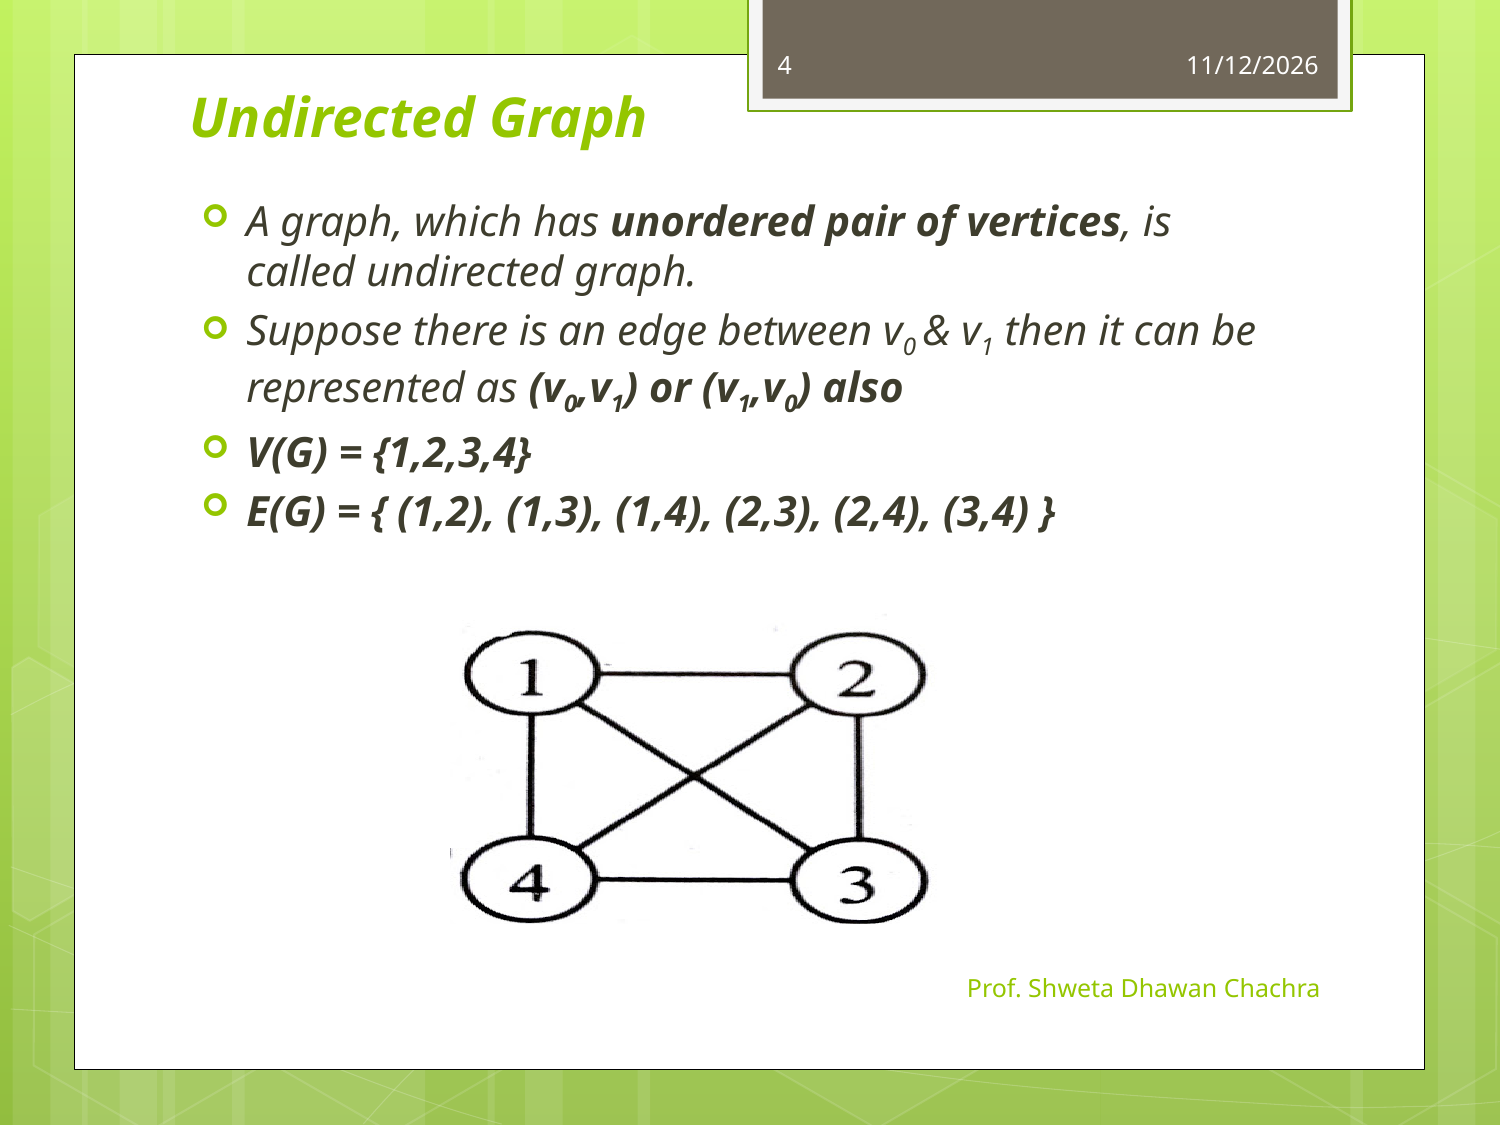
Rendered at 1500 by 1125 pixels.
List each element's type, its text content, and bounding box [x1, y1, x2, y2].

footer Prof. Shweta Dhawan Chachra [761, 960, 1336, 1020]
title Undirected Graph [174, 75, 1328, 157]
list A graph, which has unordered pair of vertices, is called undirected graph. Suppose there is an edge between v0 & v1 then it can be represented as (v0,v1) or (v1,v0) also V(G) = {1,2,3,4} E(G) = { (1,2), (1,3), (1,4), (2,3), (2,4), (3,4) } [174, 187, 1287, 764]
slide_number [983, 36, 1334, 97]
slide_number 4 [762, 36, 982, 97]
picture [449, 612, 951, 924]
